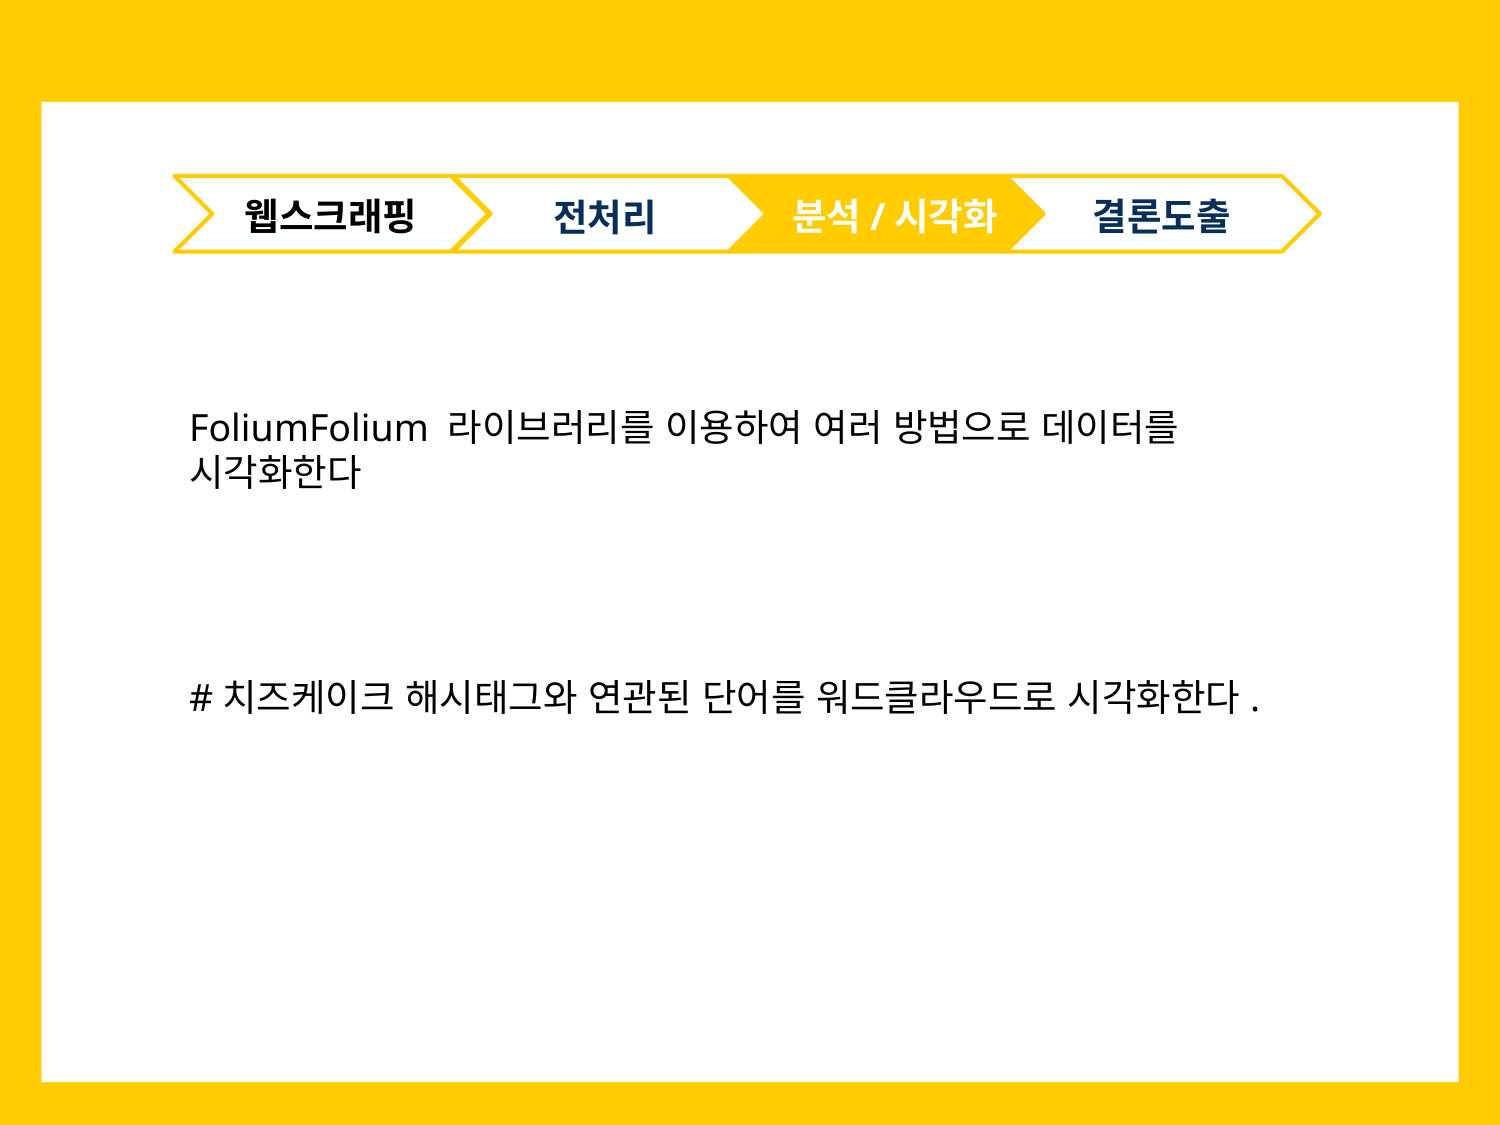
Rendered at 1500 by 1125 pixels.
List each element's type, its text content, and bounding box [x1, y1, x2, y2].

text_box [450, 173, 770, 254]
text_box [730, 173, 1010, 254]
text_box [1018, 193, 1039, 234]
text_box 웹스크래핑 [209, 185, 453, 246]
text_box [172, 173, 486, 254]
text_box 분석/시각화 [772, 185, 1018, 246]
text_box [39, 100, 1461, 1084]
text_box 결론도출 [1062, 185, 1262, 246]
text_box FoliumFolium 라이브러리를 이용하여 여러 방법으로 데이터를 시각화한다 #치즈케이크 해시태그와 연관된 단어를 워드클라우드로 시각화한다. [174, 397, 1320, 727]
text_box 전처리 [524, 187, 686, 247]
text_box [1003, 173, 1322, 254]
